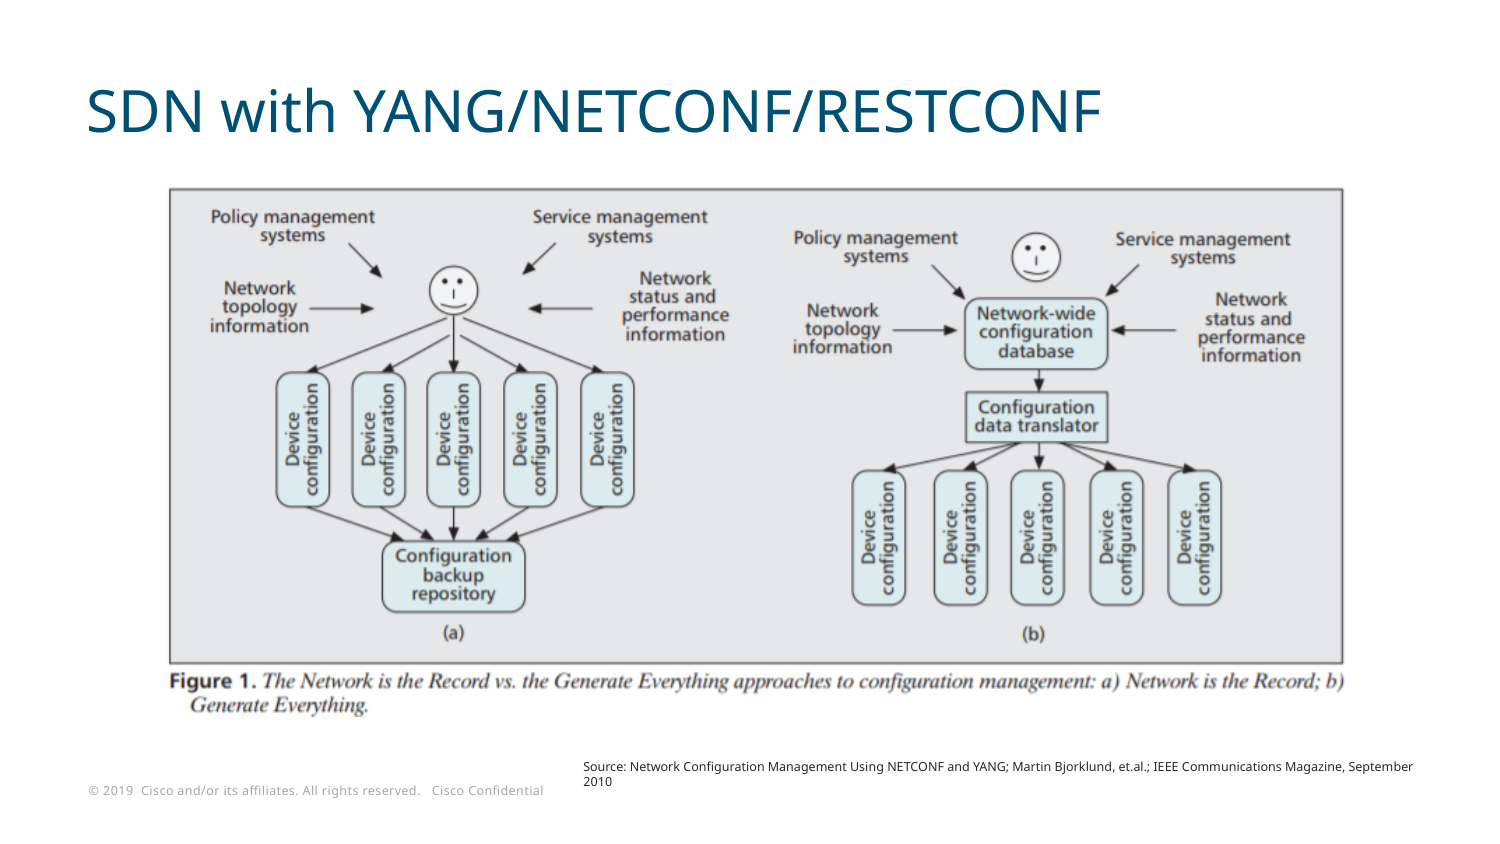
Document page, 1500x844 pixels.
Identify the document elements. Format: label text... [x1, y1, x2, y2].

picture [161, 181, 1349, 717]
title SDN with YANG/NETCONF/RESTCONF [71, 55, 1441, 176]
text_box Source: Network Configuration Management Using NETCONF and YANG; Martin Bjorklund, et.al.; IEEE Communications Magazine, September 2010 [568, 751, 1435, 797]
